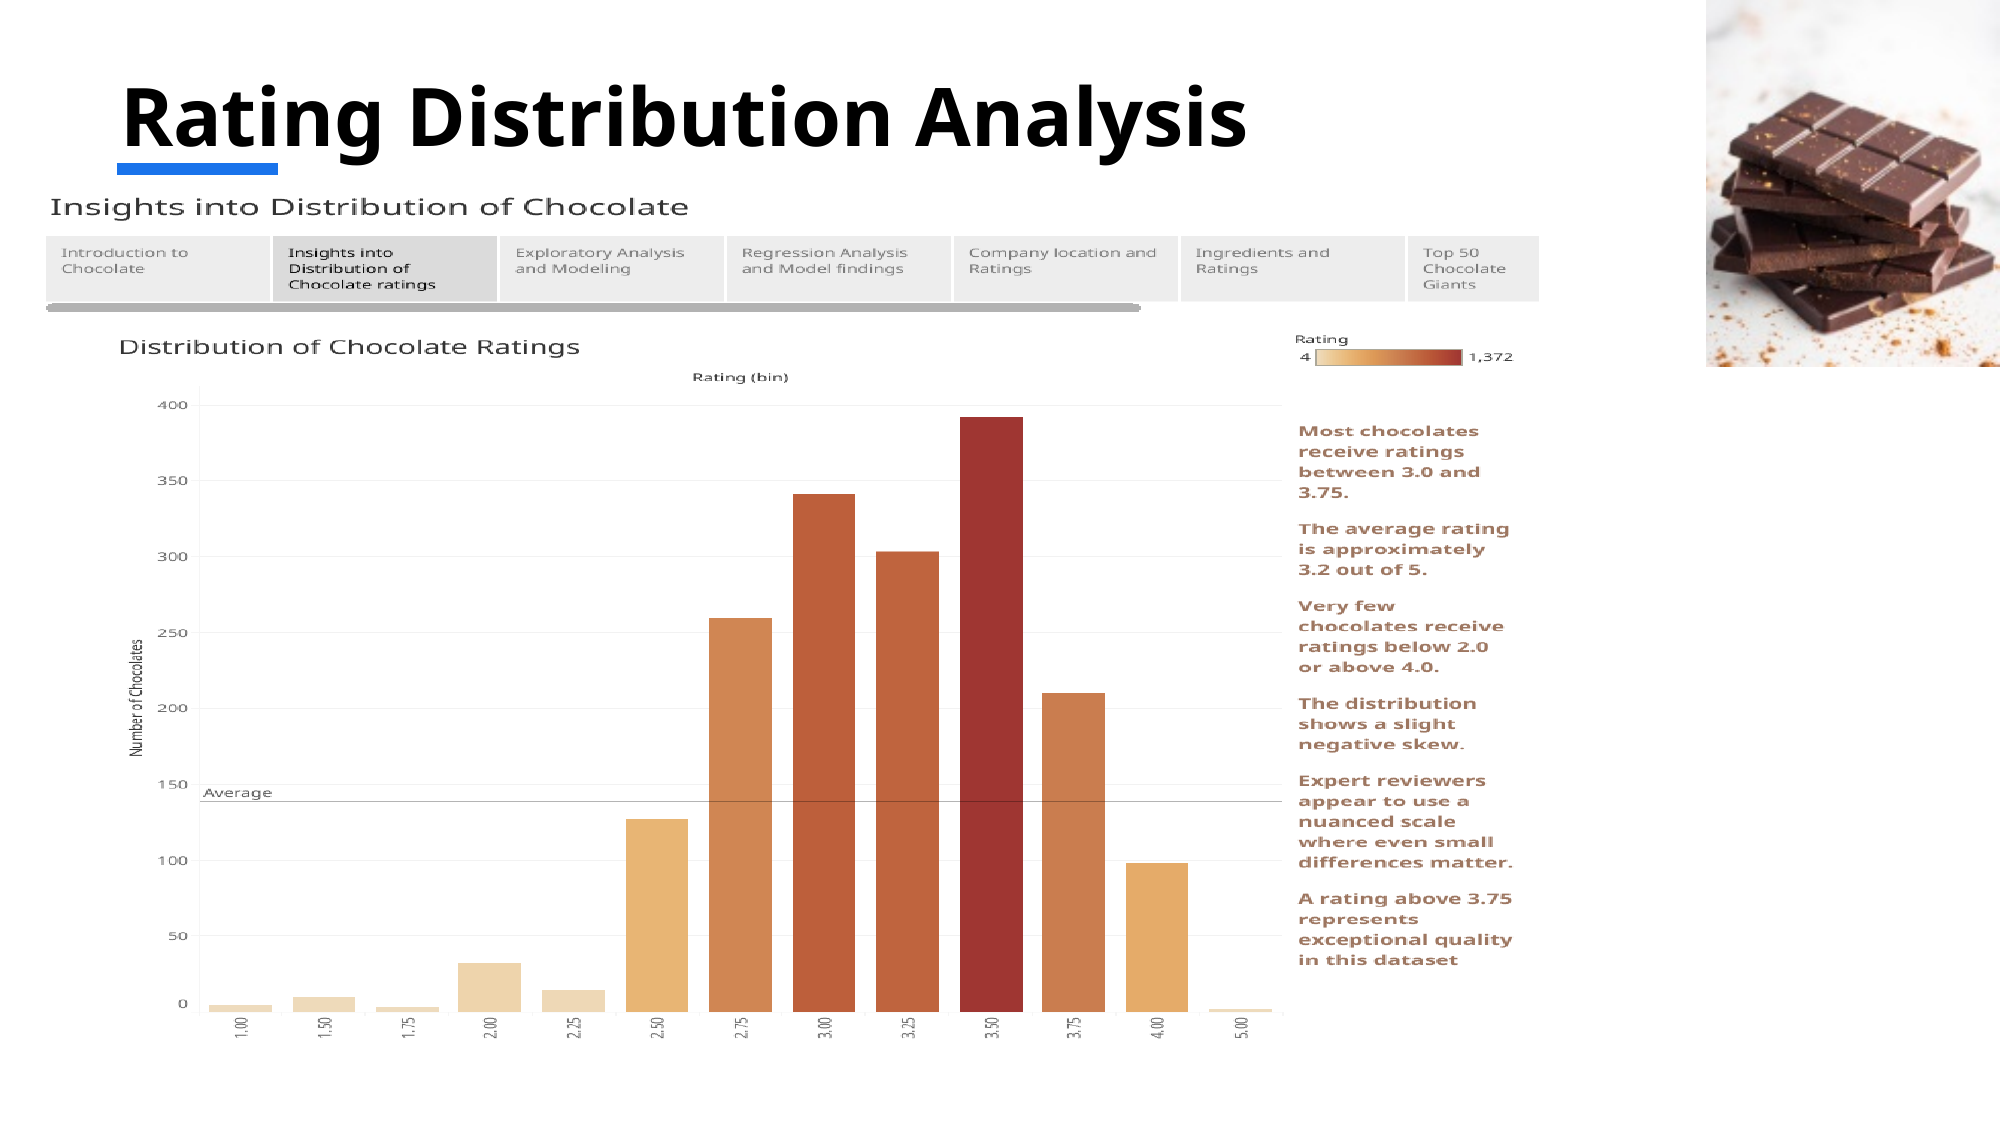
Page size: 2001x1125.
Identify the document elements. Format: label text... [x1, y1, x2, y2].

title Rating Distribution Analysis [105, 58, 1706, 172]
picture [1706, 0, 2000, 367]
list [35, 183, 1550, 1078]
